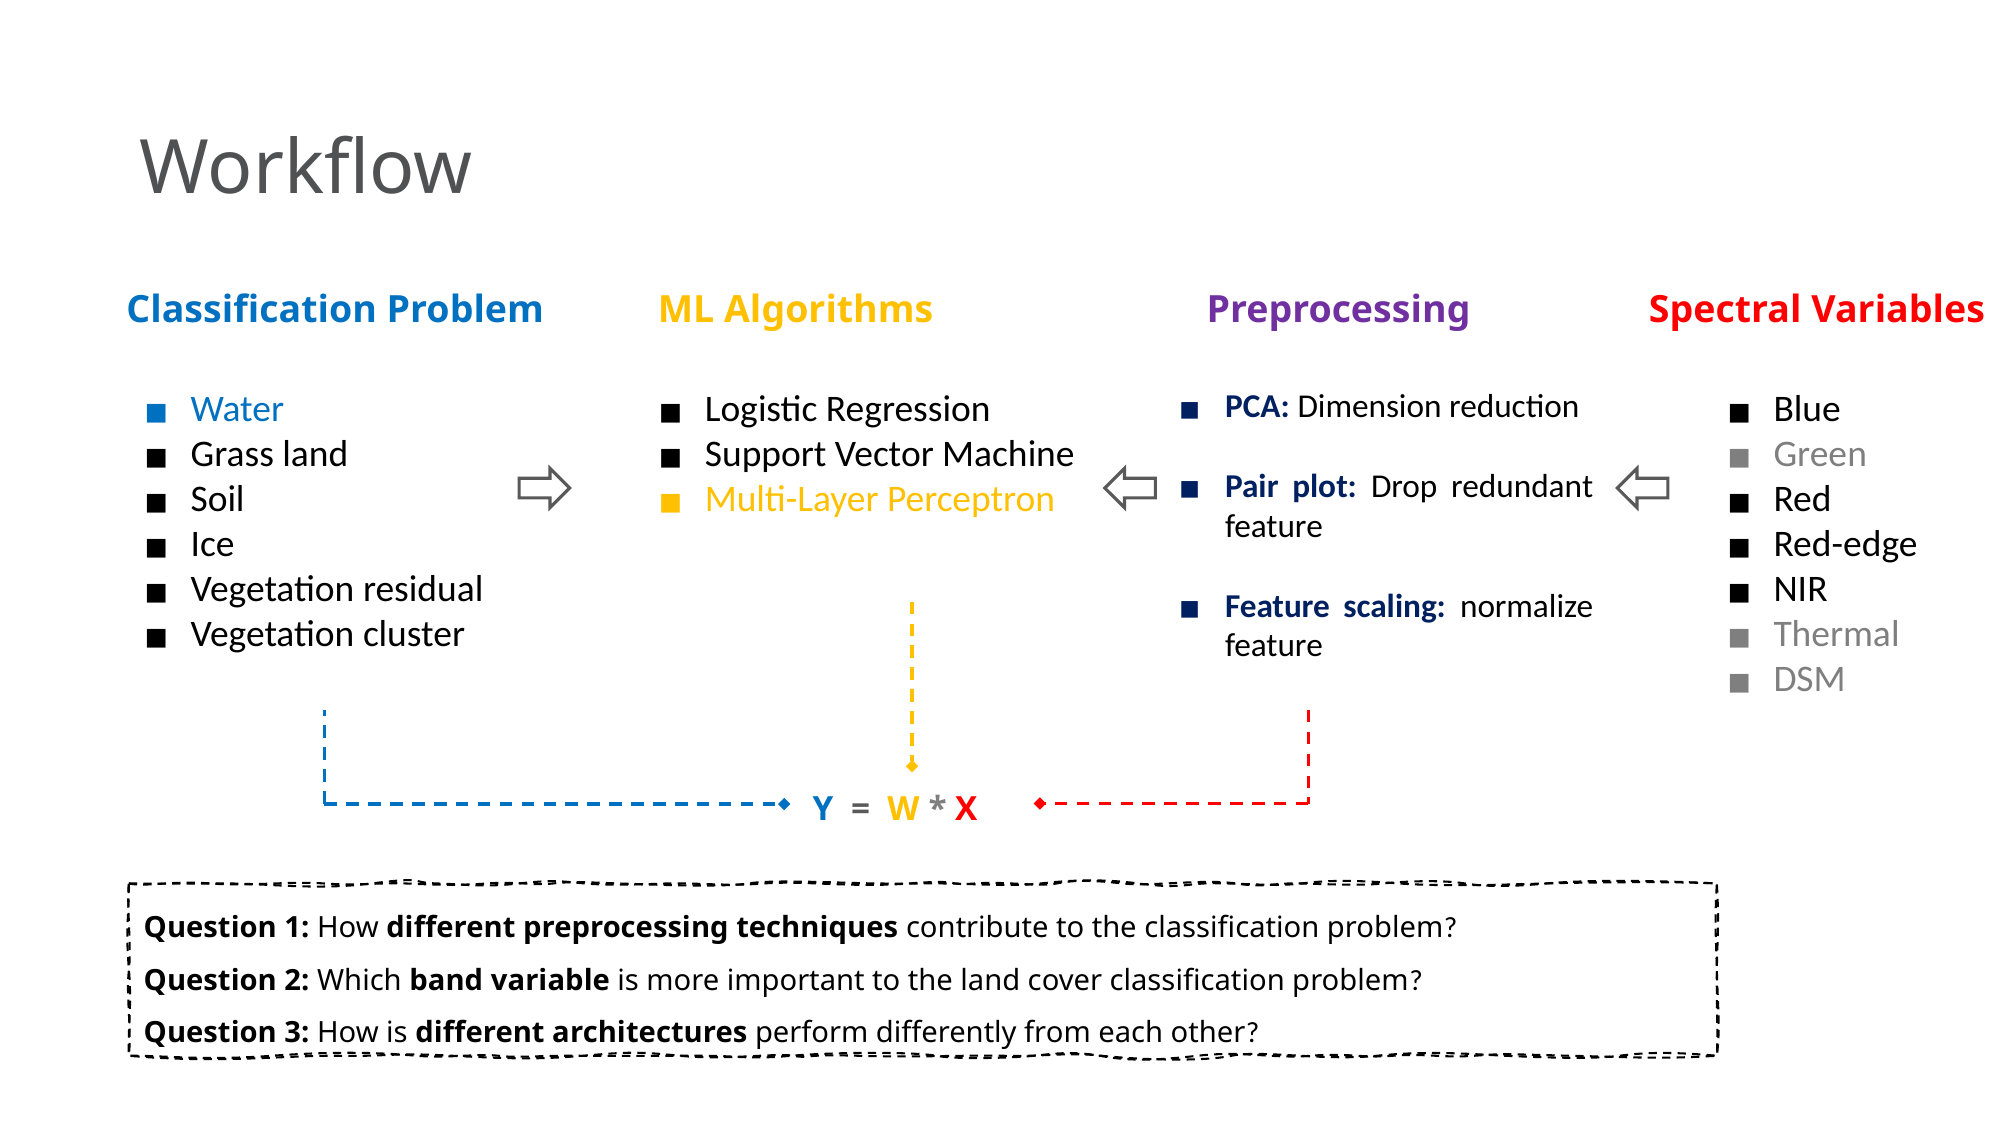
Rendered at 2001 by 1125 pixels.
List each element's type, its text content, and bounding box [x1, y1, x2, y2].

text_box [1104, 468, 1156, 508]
text_box ML Algorithms [723, 255, 1061, 338]
text_box Preprocessing [1191, 255, 1570, 338]
text_box Spectral Variables [1633, 255, 2000, 338]
text_box [1617, 468, 1668, 508]
text_box [519, 468, 570, 508]
text_box Blue Green Red Red-edge NIR Thermal DSM [1711, 376, 2000, 707]
text_box Question 1: How different preprocessing techniques contribute to the classification problem? Question 2: Which band variable is more important to the land cover classification problem? Question 3: How is different architectures perform differently from each other? [127, 880, 1719, 1060]
text_box Workflow [124, 110, 1066, 216]
text_box Y = W * X [722, 760, 1215, 835]
text_box Water Grass land Soil Ice Vegetation residual Vegetation cluster [128, 376, 547, 662]
text_box Classification Problem [111, 255, 723, 338]
text_box PCA: Dimension reduction Pair plot: Drop redundant feature Feature scaling: normalize feature [1163, 376, 1609, 671]
text_box Logistic Regression Support Vector Machine Multi-Layer Perceptron [642, 376, 1116, 527]
